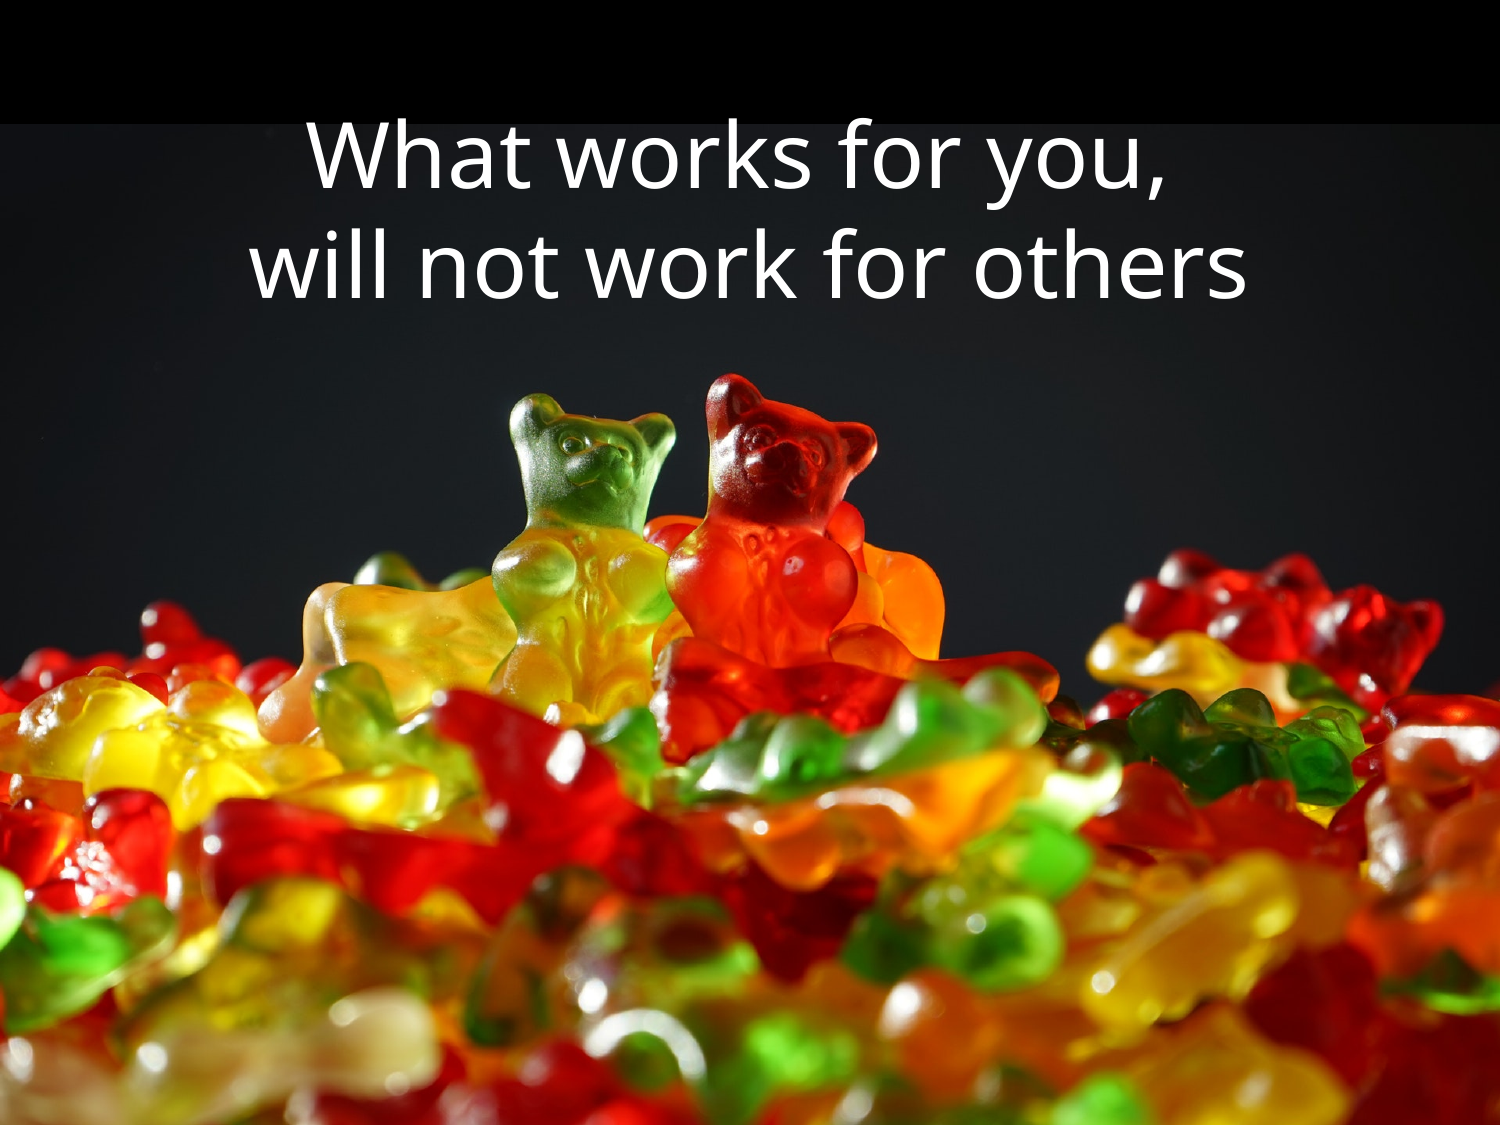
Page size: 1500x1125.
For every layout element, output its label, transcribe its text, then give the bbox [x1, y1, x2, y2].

picture [0, 124, 1500, 1125]
title What works for you, will not work for others [0, 113, 1500, 124]
